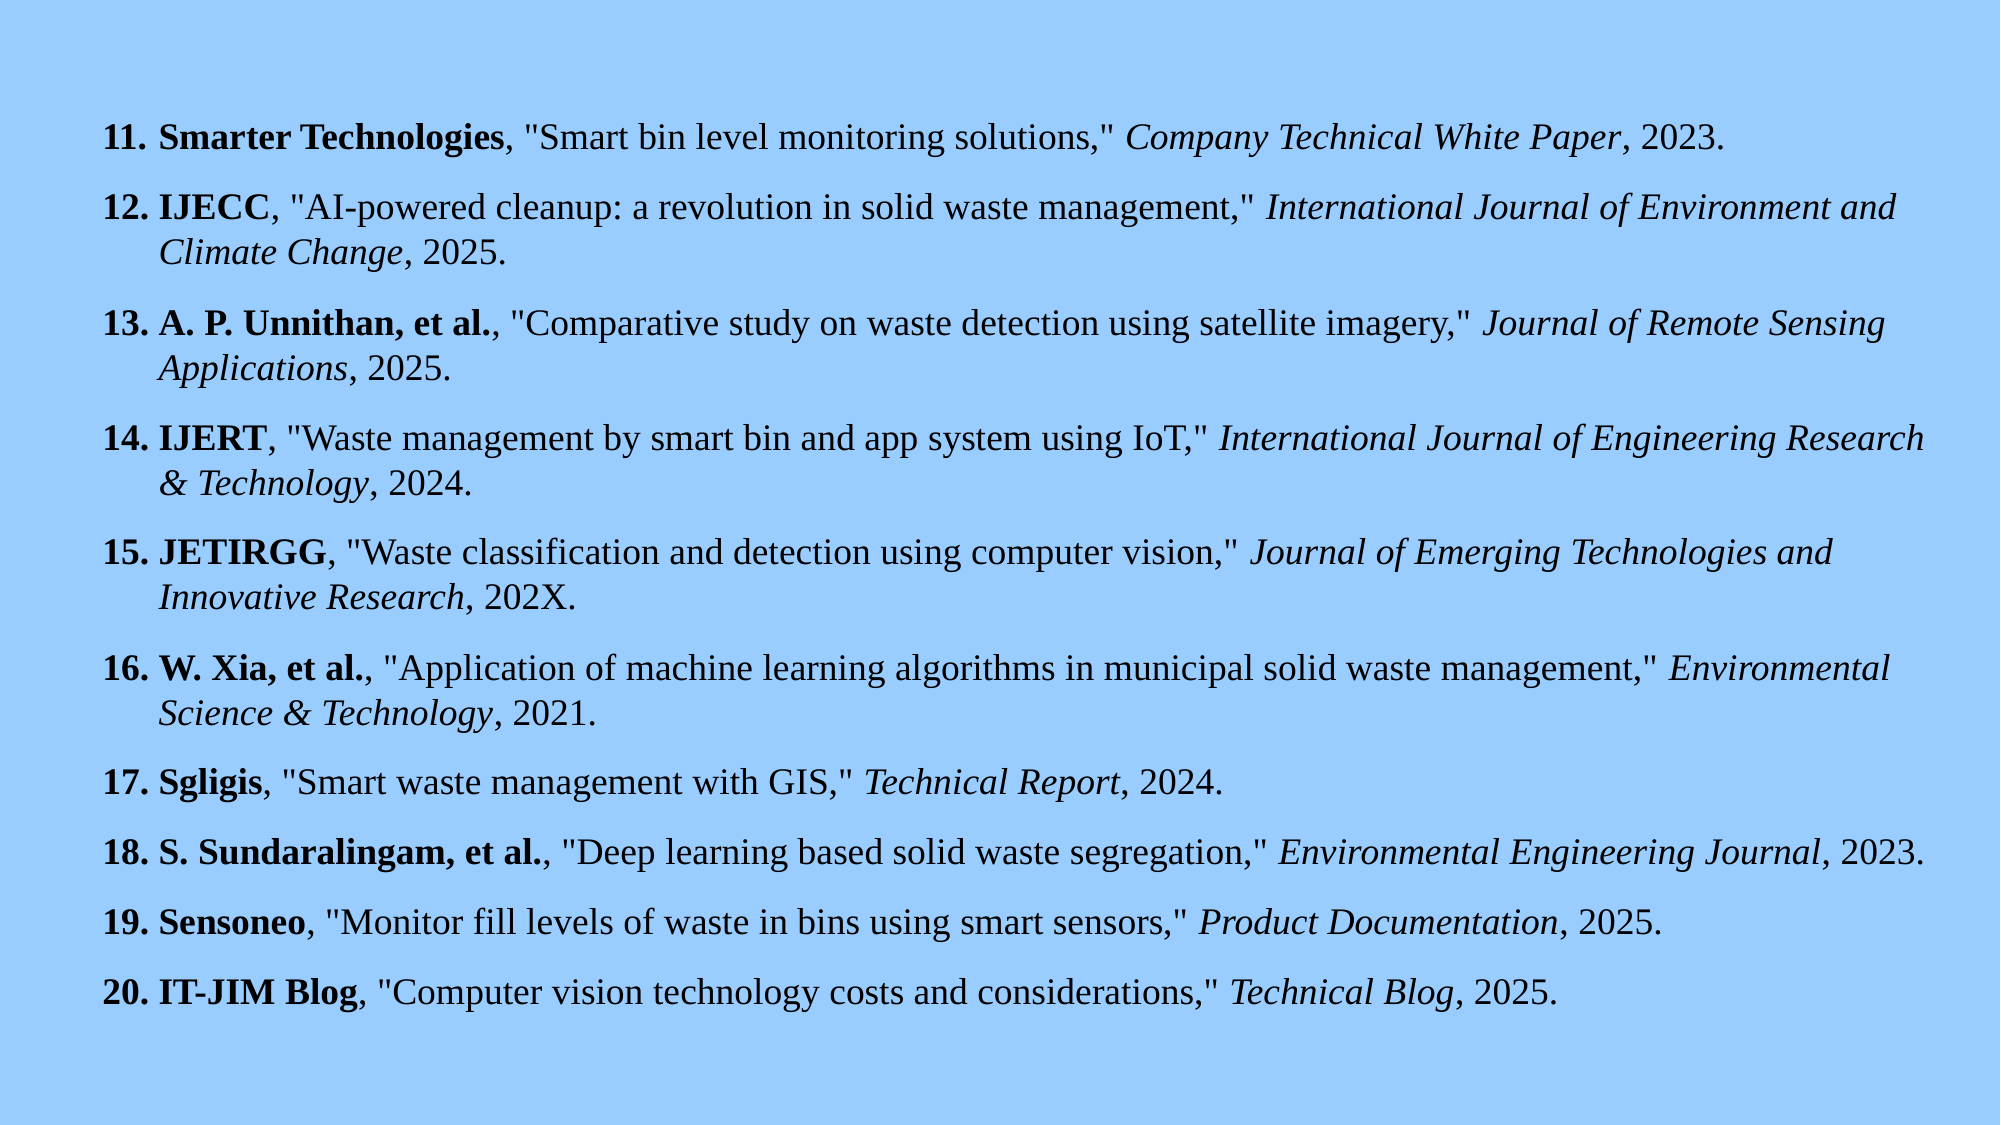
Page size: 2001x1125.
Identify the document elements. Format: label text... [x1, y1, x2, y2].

text_box Smarter Technologies, "Smart bin level monitoring solutions," Company Technical White Paper, 2023. IJECC, "AI-powered cleanup: a revolution in solid waste management," International Journal of Environment and Climate Change, 2025. A. P. Unnithan, et al., "Comparative study on waste detection using satellite imagery," Journal of Remote Sensing Applications, 2025. IJERT, "Waste management by smart bin and app system using IoT," International Journal of Engineering Research & Technology, 2024. JETIRGG, "Waste classification and detection using computer vision," Journal of Emerging Technologies and Innovative Research, 202X. W. Xia, et al., "Application of machine learning algorithms in municipal solid waste management," Environmental Science & Technology, 2021. Sgligis, "Smart waste management with GIS," Technical Report, 2024. S. Sundaralingam, et al., "Deep learning based solid waste segregation," Environmental Engineering Journal, 2023. Sensoneo, "Monitor fill levels of waste in bins using smart sensors," Product Documentation, 2025. IT-JIM Blog, "Computer vision technology costs and considerations," Technical Blog, 2025. [87, 104, 1945, 1020]
